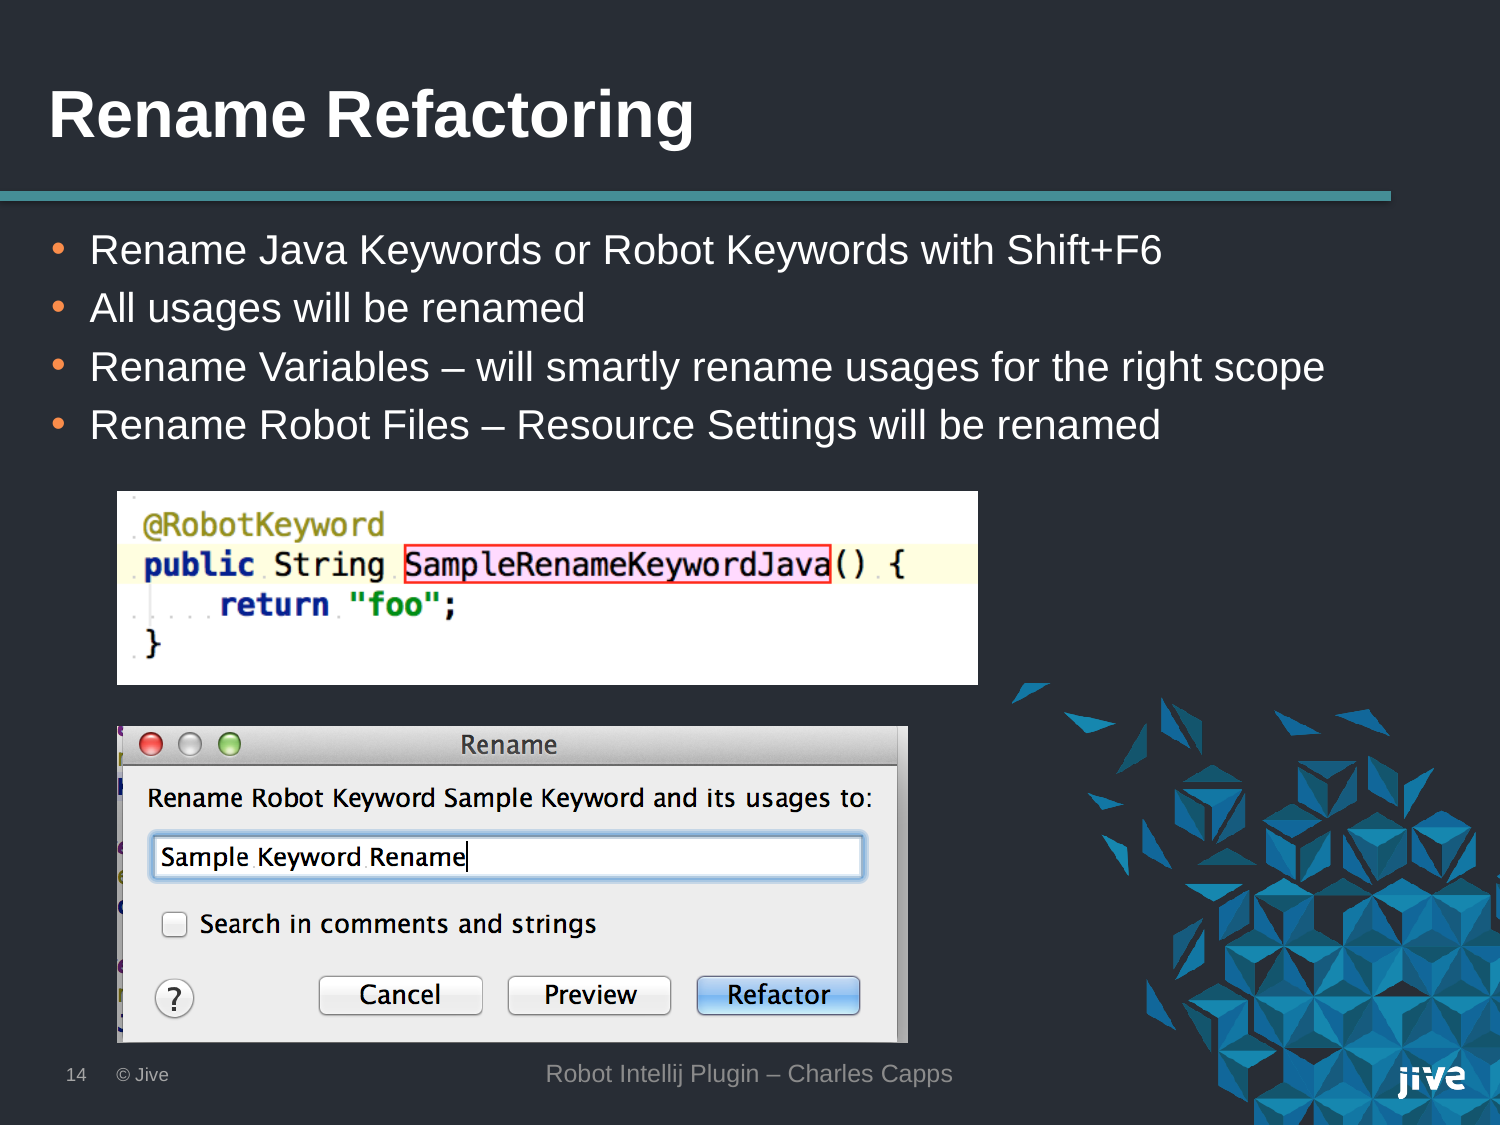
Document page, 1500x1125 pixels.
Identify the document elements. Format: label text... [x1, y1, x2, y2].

picture [117, 491, 978, 686]
title Rename Refactoring [33, 26, 1425, 196]
footer Robot Intellij Plugin – Charles Capps [512, 1042, 988, 1103]
list Rename Java Keywords or Robot Keywords with Shift+F6 All usages will be renamed Rename Variables – will smartly rename usages for the right scope Rename Robot Files – Resource Settings will be renamed [36, 222, 1394, 813]
picture [117, 726, 908, 1043]
